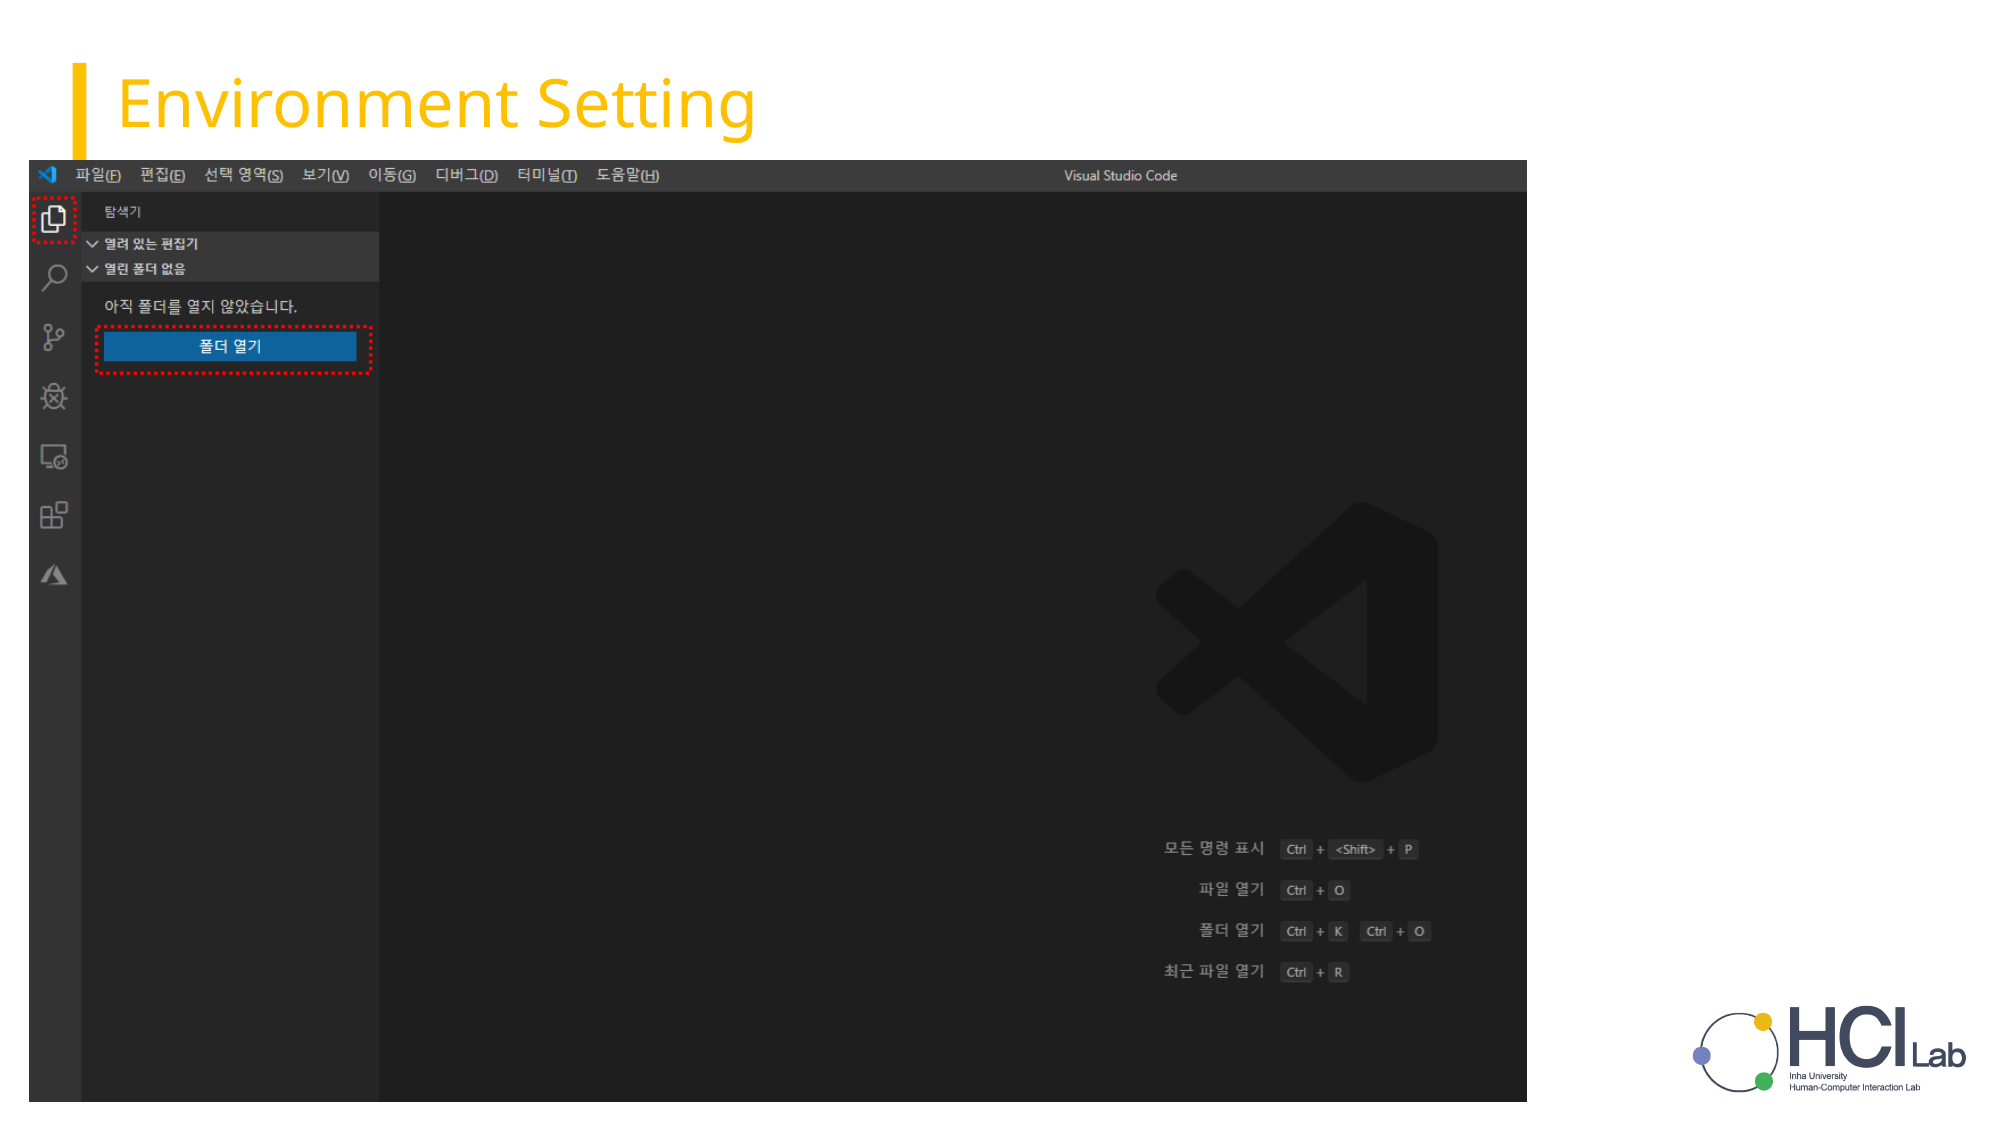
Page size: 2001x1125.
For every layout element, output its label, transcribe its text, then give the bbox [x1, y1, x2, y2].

picture [29, 160, 1527, 1102]
list Environment Setting [101, 62, 1231, 160]
picture [1685, 997, 1974, 1101]
